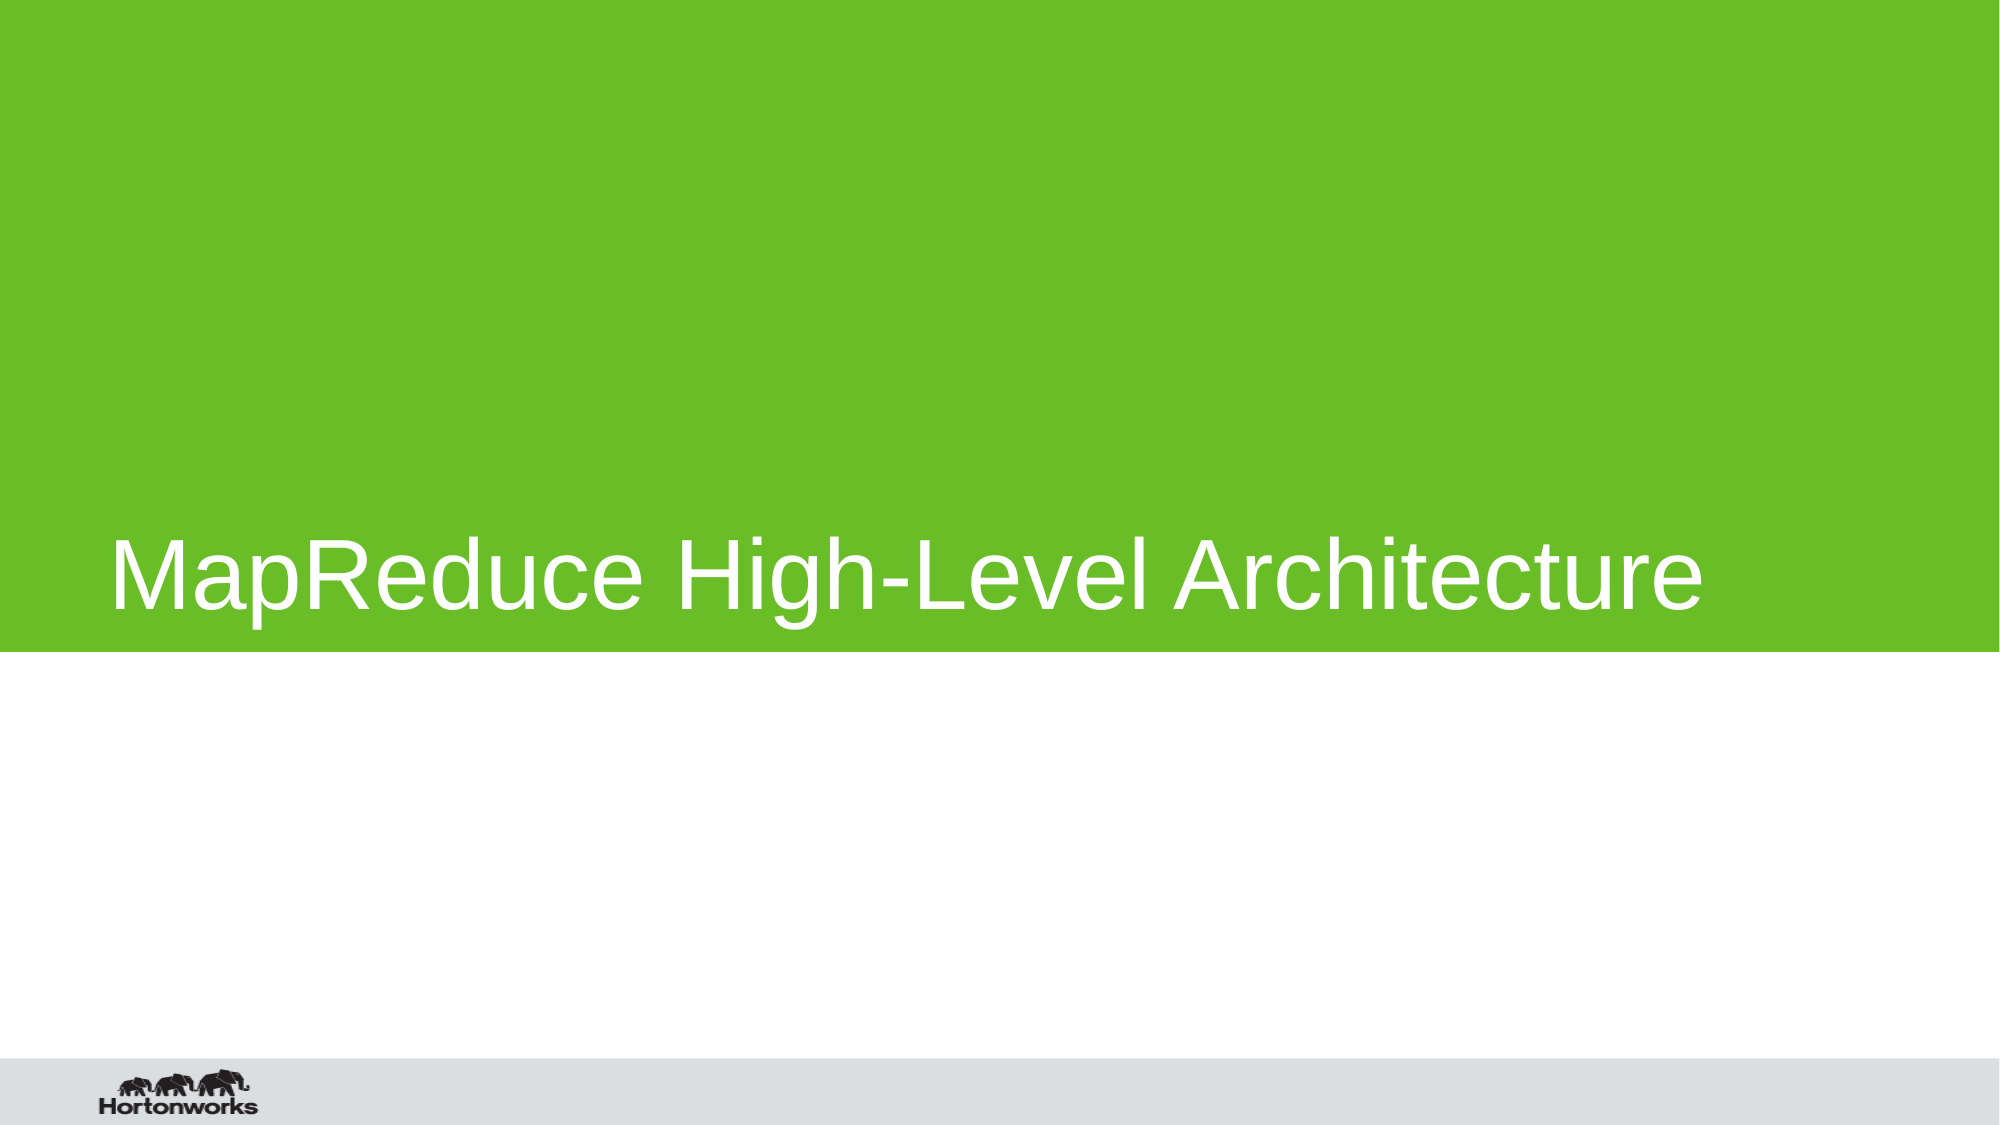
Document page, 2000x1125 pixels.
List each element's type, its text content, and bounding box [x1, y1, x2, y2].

picture [0, 652, 2000, 1125]
title MapReduce High-Level Architecture [93, 281, 1900, 652]
